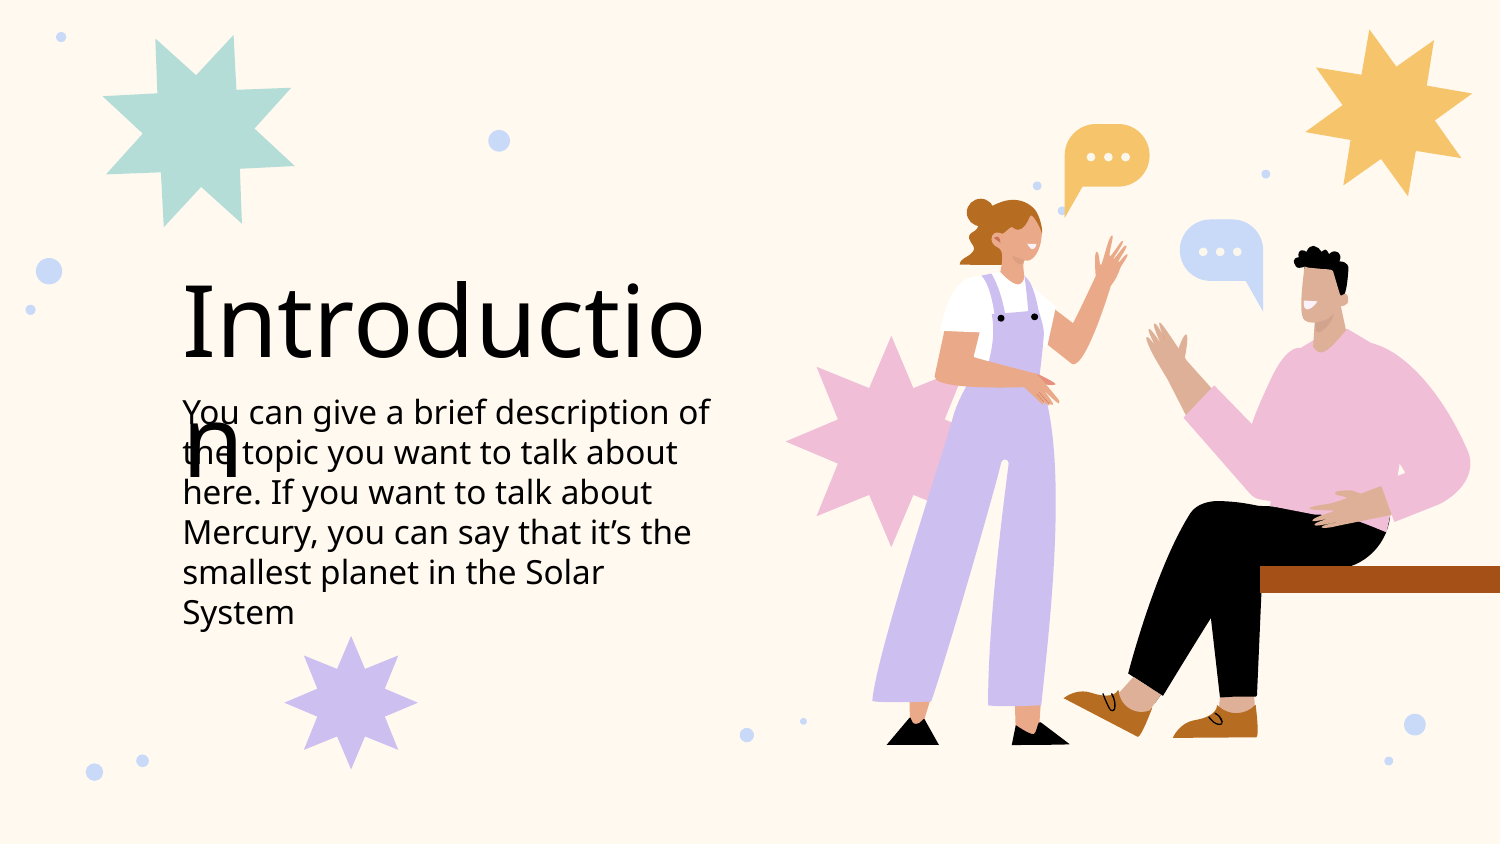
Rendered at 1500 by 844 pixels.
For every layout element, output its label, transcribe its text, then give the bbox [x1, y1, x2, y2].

title Introduction [167, 242, 727, 376]
subtitle You can give a brief description of the topic you want to talk about here. If you want to talk about Mercury, you can say that it’s the smallest planet in the Solar System [167, 376, 733, 614]
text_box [872, 123, 1500, 746]
